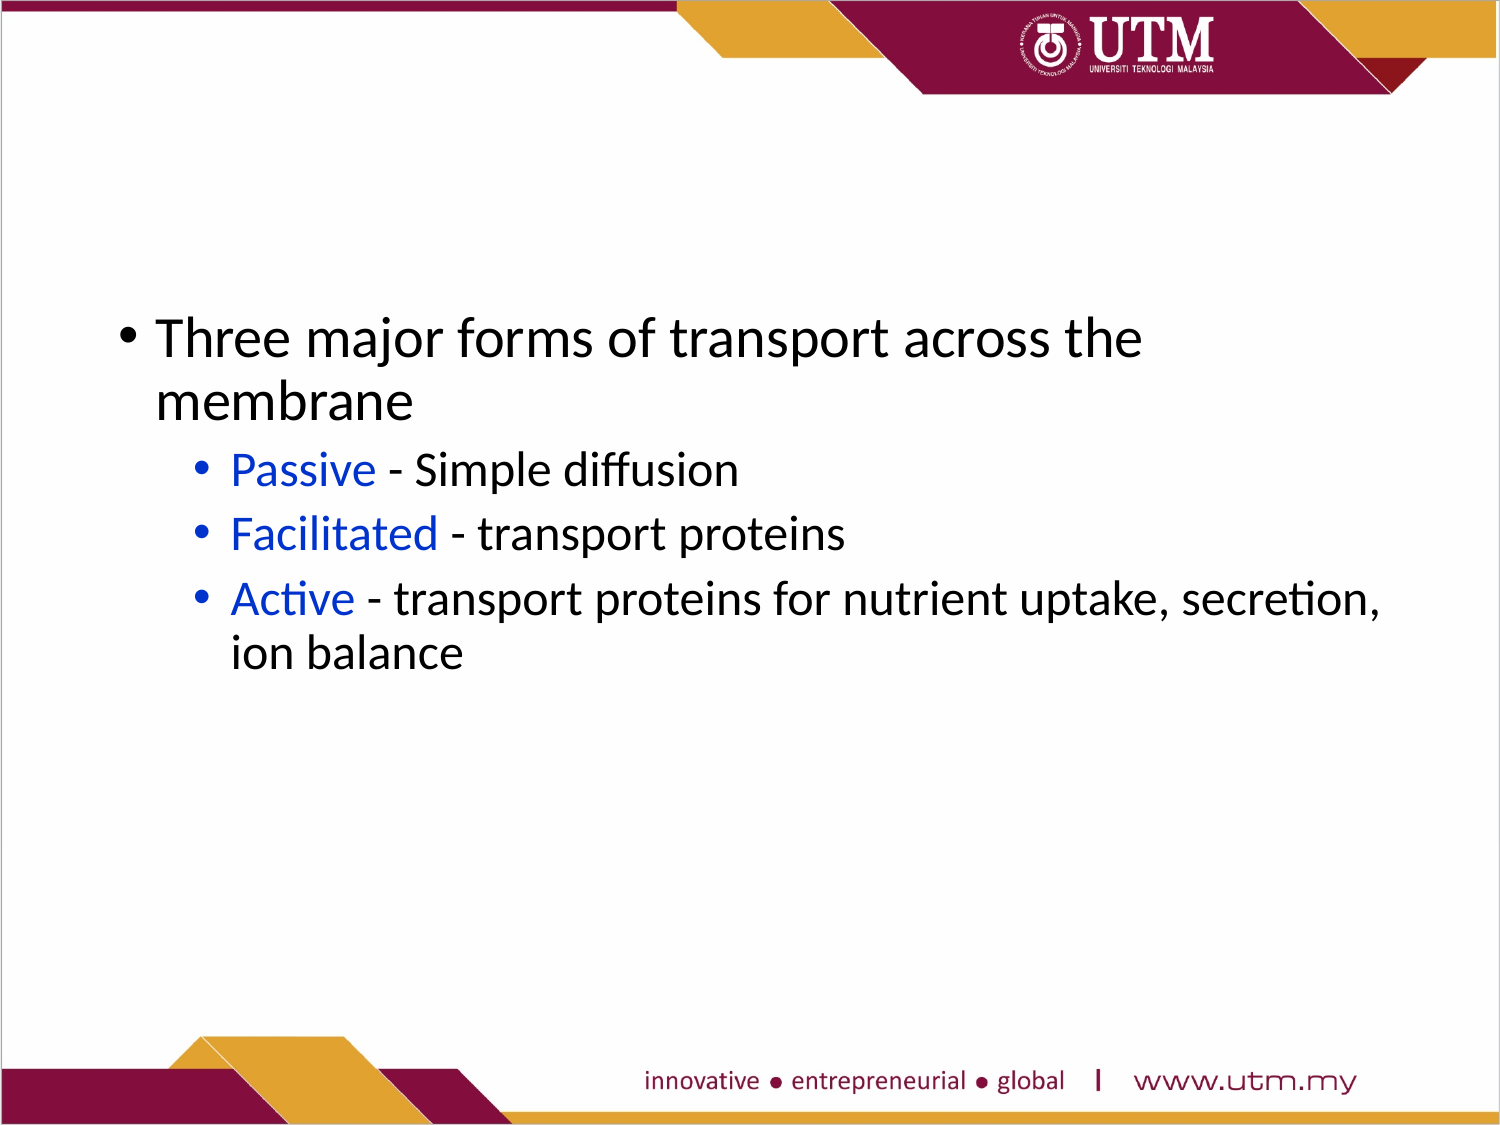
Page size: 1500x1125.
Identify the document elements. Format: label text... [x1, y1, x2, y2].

list Three major forms of transport across the membrane Passive - Simple diffusion Facilitated - transport proteins Active - transport proteins for nutrient uptake, secretion, ion balance [103, 299, 1397, 1014]
picture [0, 0, 1500, 1125]
